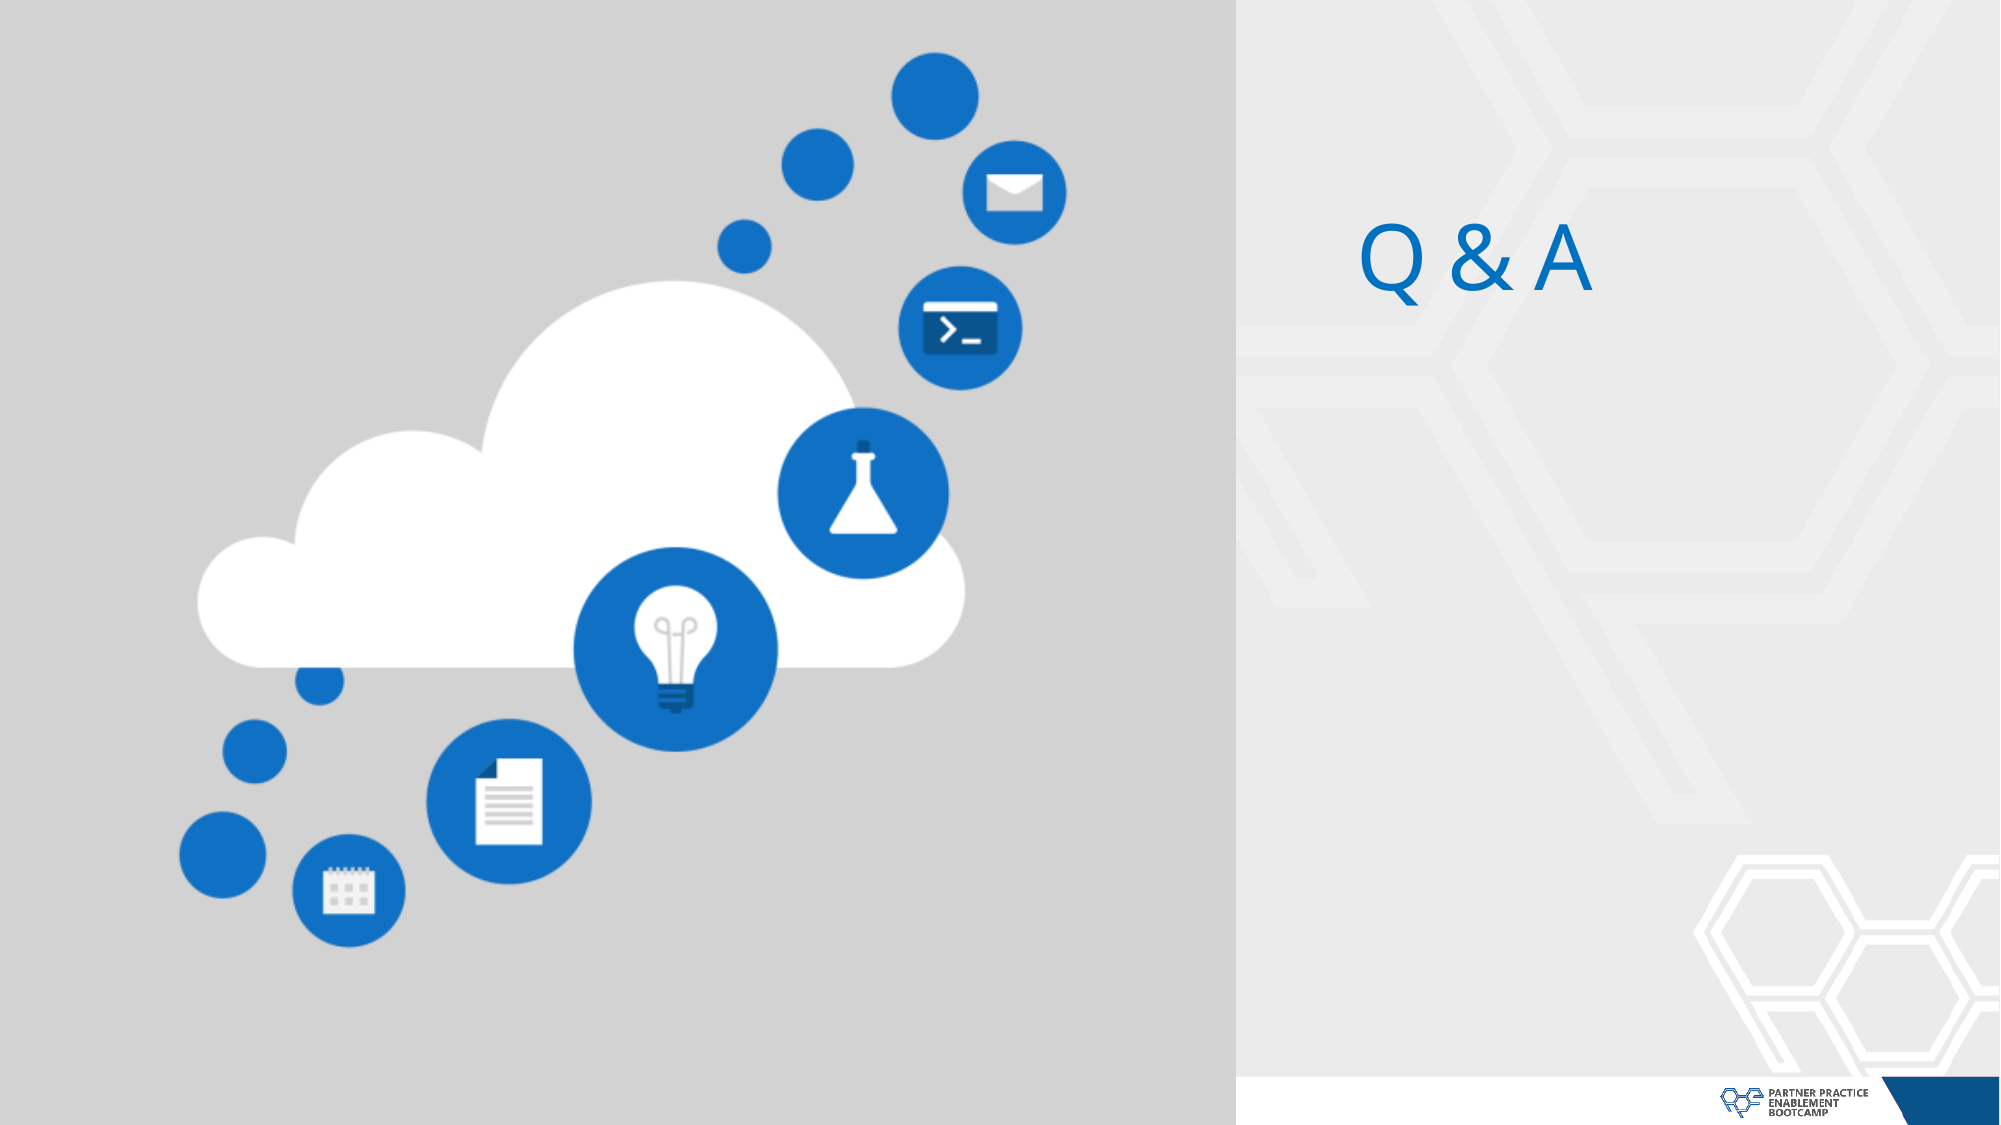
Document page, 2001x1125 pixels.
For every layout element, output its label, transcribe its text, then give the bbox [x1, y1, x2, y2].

picture [0, 0, 2000, 1125]
title Q & A [1341, 104, 1895, 714]
